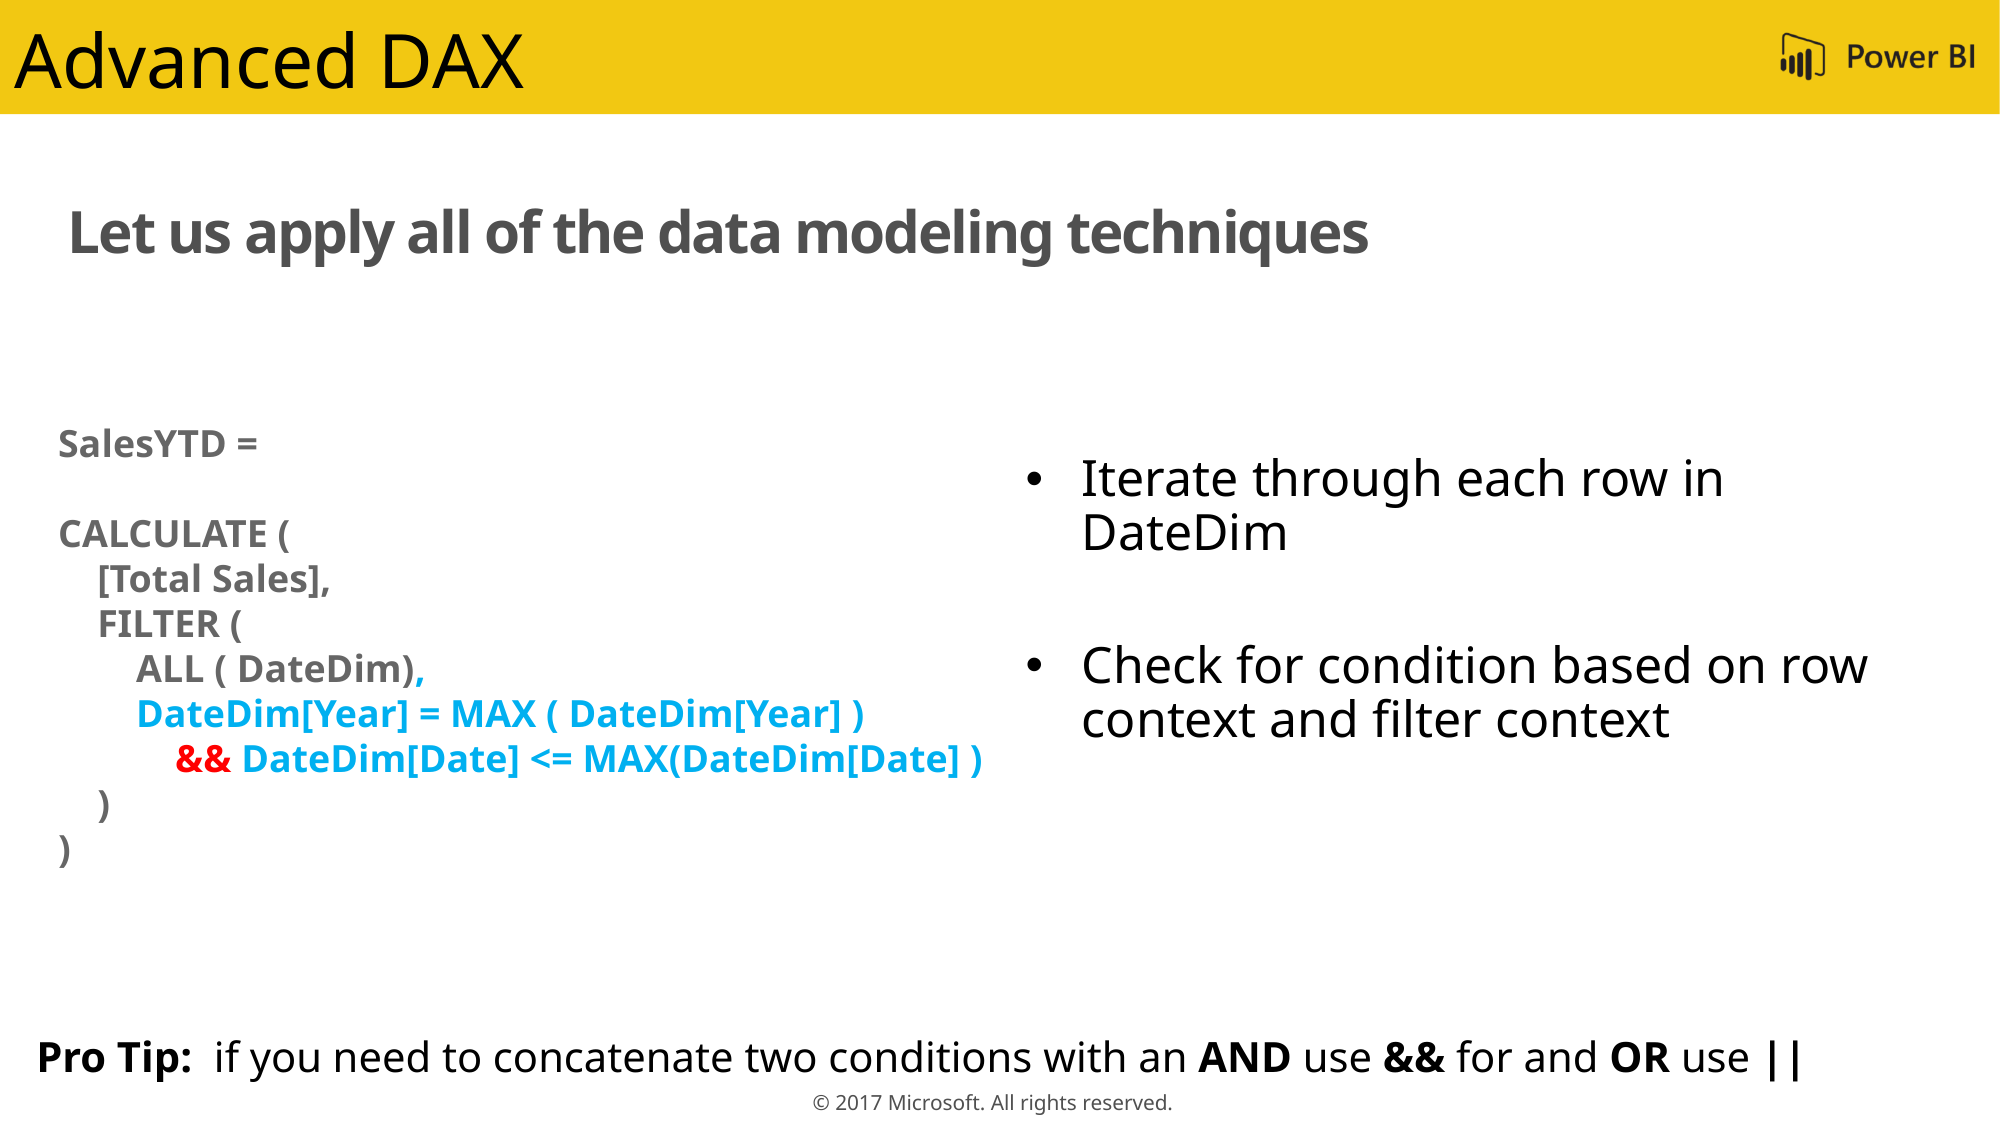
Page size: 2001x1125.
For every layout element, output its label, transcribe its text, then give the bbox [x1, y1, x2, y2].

text_box [0, 0, 2000, 115]
picture [1768, 23, 1985, 91]
title Let us apply all of the data modeling techniques [43, 188, 1956, 275]
text_box SalesYTD = CALCULATE ( [Total Sales], FILTER ( ALL ( DateDim), DateDim[Year] = MAX ( DateDim[Year] ) && DateDim[Date] <= MAX(DateDim[Date] ) ) ) [58, 419, 1059, 870]
text_box Advanced DAX [0, 5, 1879, 111]
text_box Iterate through each row in DateDim Check for condition based on row context and filter context [935, 446, 1936, 823]
text_box Pro Tip: if you need to concatenate two conditions with an AND use && for and OR use || [0, 1023, 2000, 1089]
footer © 2017 Microsoft. All rights reserved. [663, 1084, 1338, 1122]
